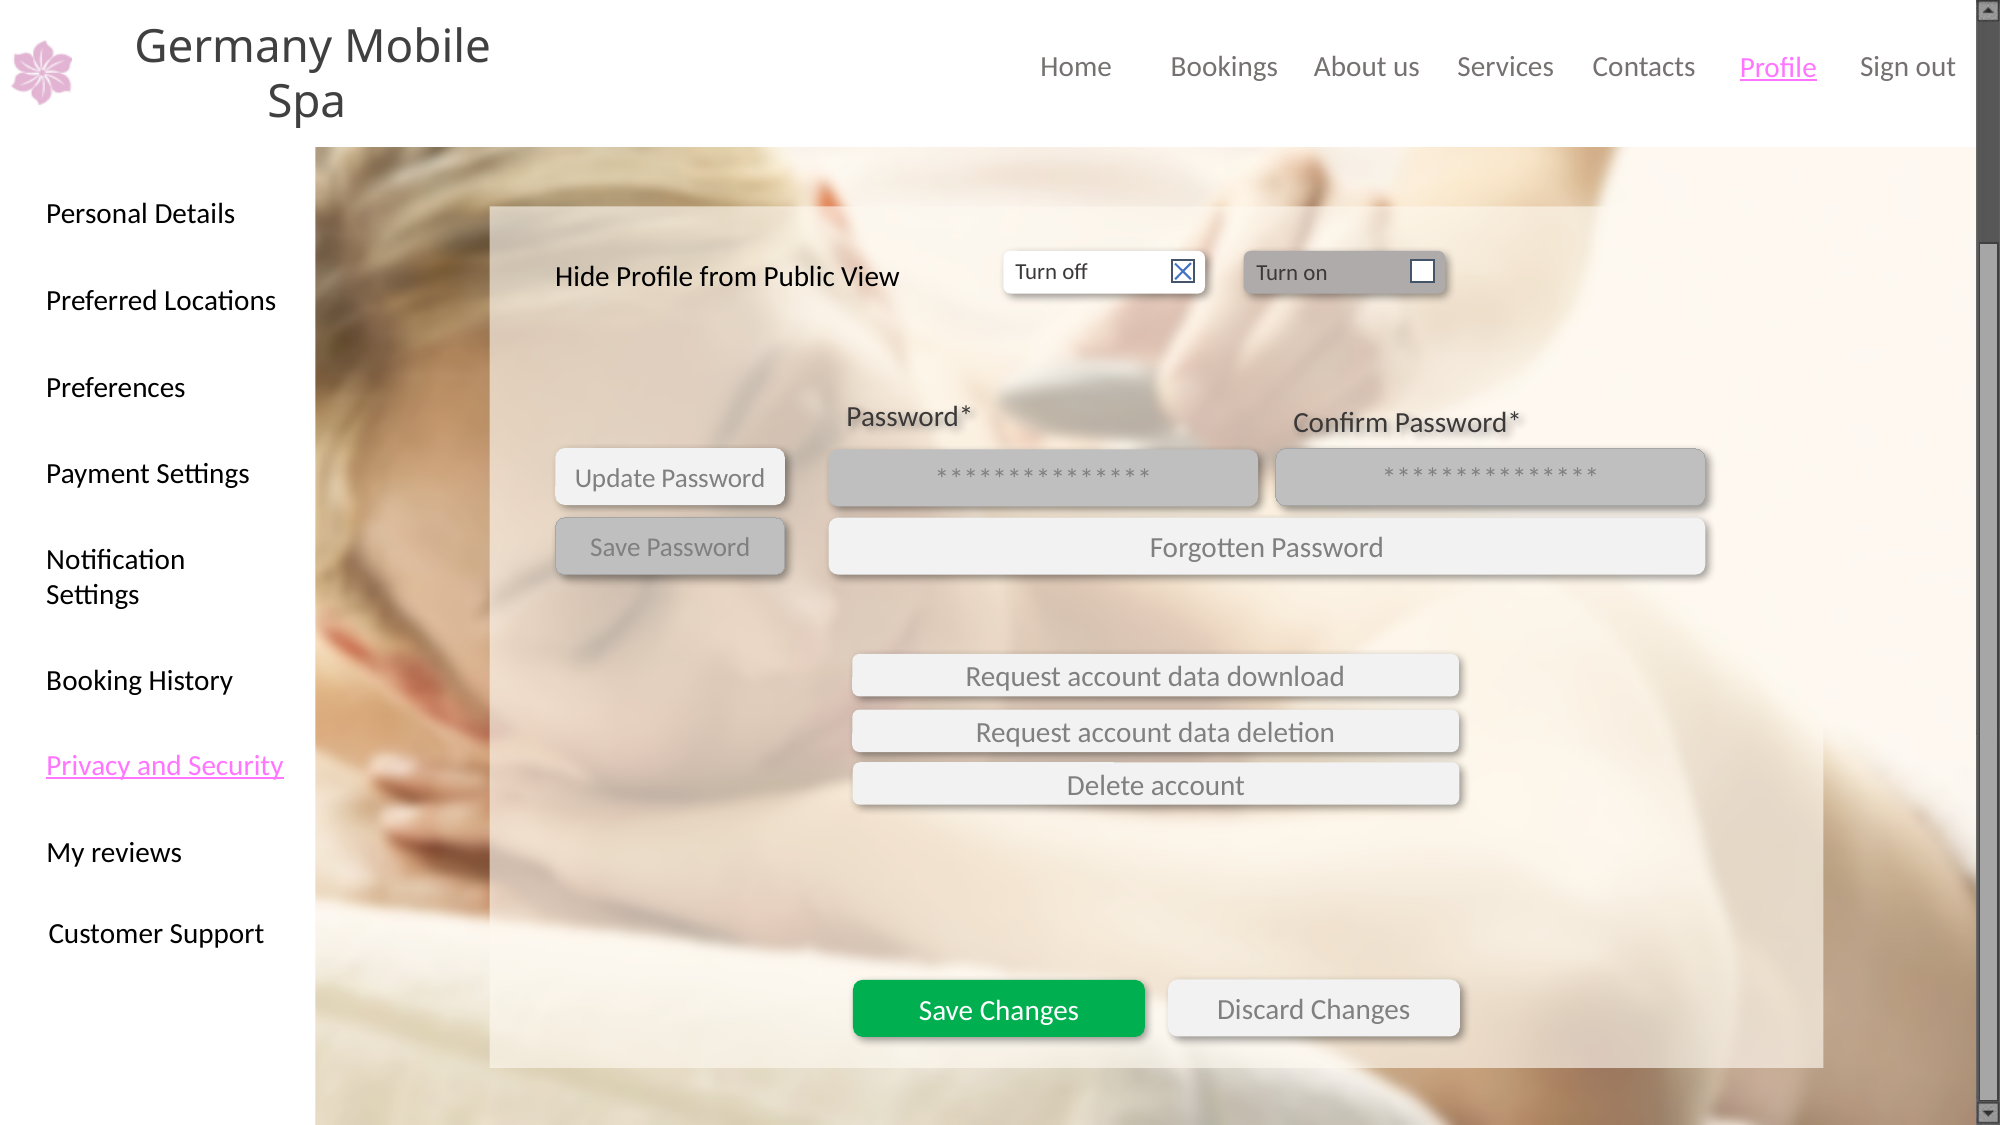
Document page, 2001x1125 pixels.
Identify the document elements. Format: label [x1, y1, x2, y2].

text_box [853, 979, 1460, 1037]
picture [0, 0, 2000, 1125]
text_box [1171, 259, 1195, 283]
